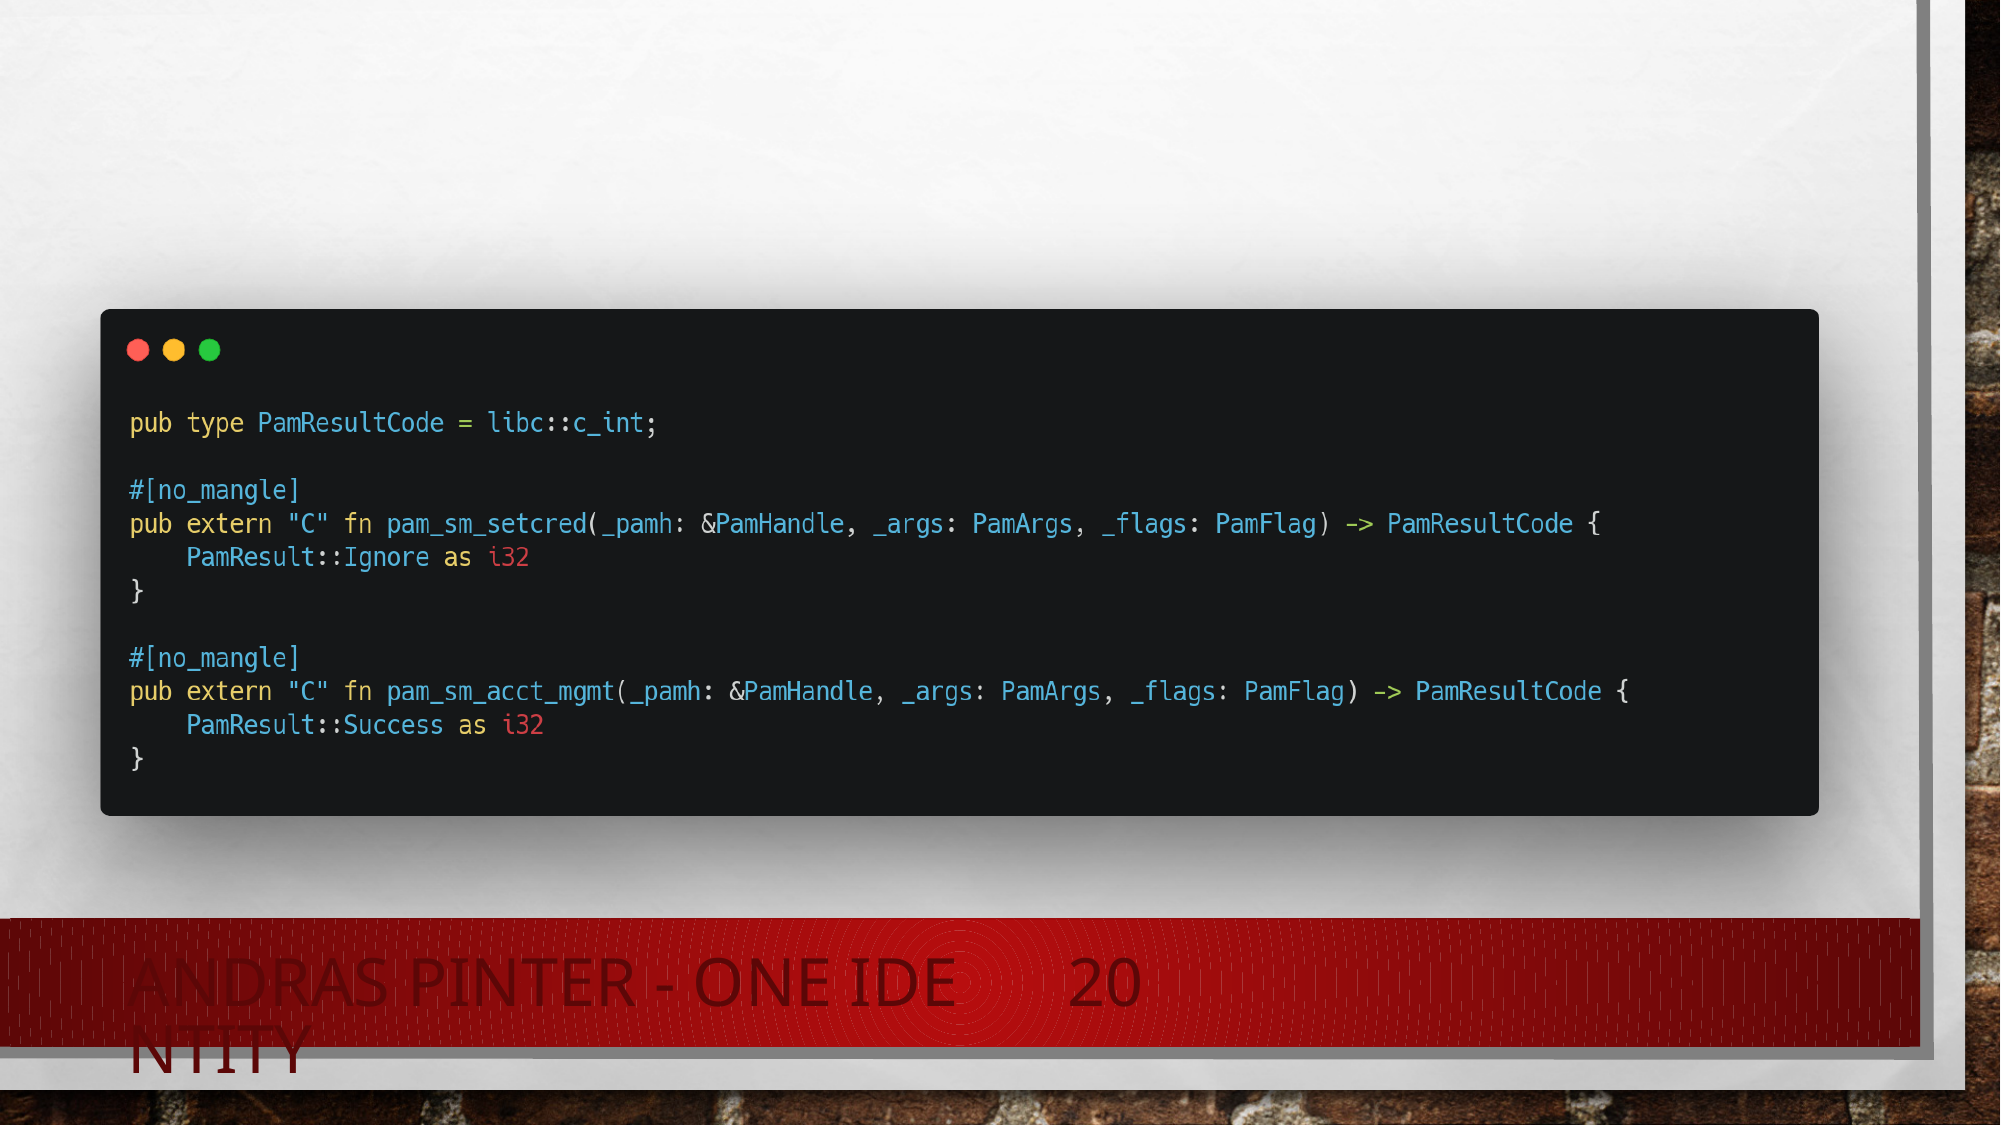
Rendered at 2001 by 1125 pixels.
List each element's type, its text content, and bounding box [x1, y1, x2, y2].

slide_number 20 [1031, 944, 1181, 1027]
footer Andras Pinter - One Identity [112, 944, 1015, 1027]
picture [0, 0, 2000, 1125]
picture [0, 204, 1919, 921]
